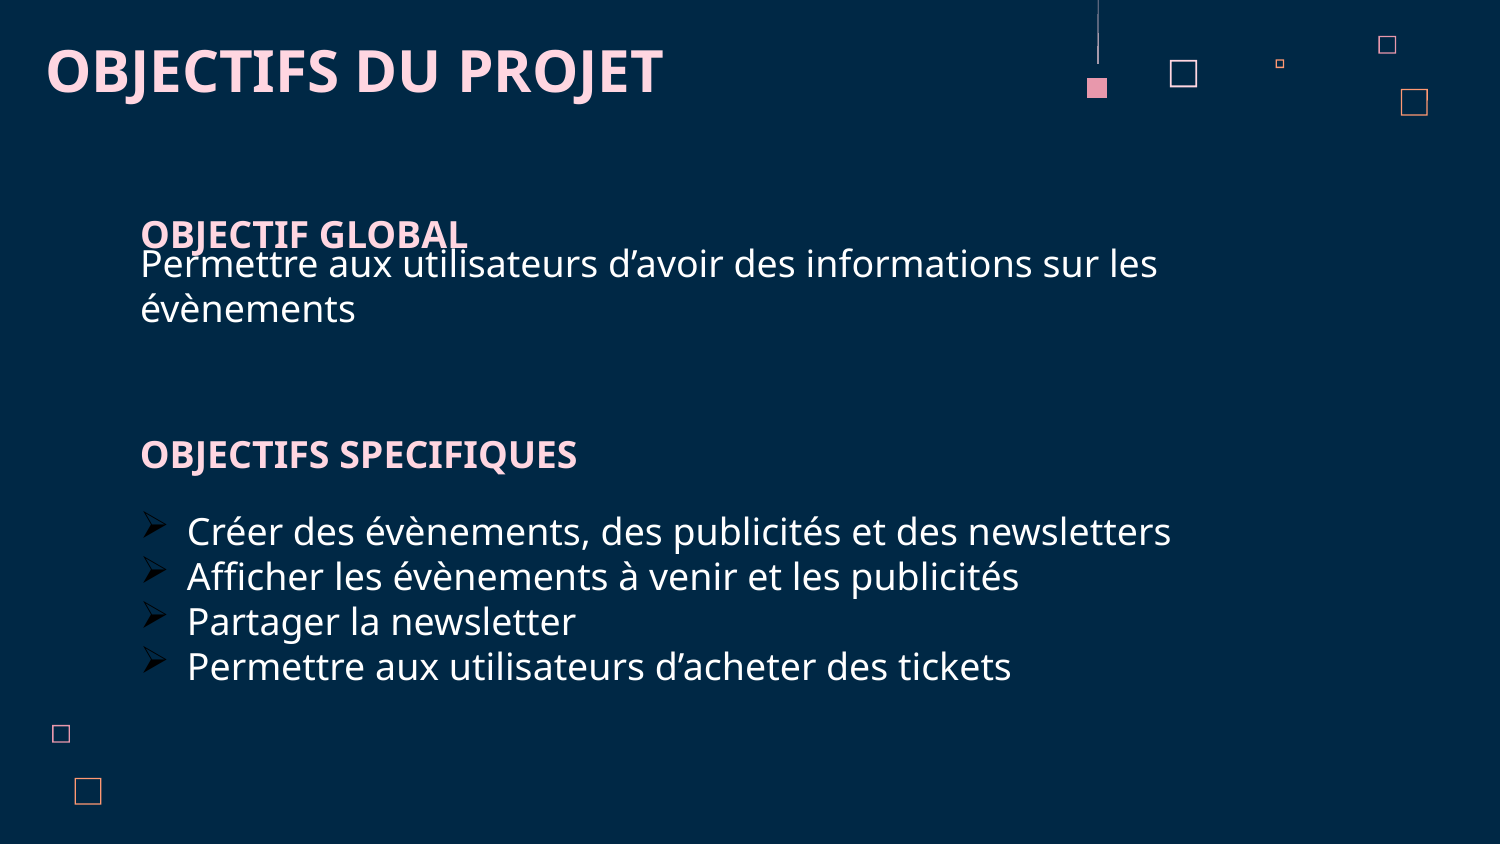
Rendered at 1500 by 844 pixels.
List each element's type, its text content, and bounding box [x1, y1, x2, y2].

text_box Permettre aux utilisateurs d’avoir des informations sur les évènements [124, 270, 1385, 345]
text_box OBJECTIF GLOBAL [124, 218, 533, 270]
text_box Créer des évènements, des publicités et des newsletters Afficher les évènements à venir et les publicités Partager la newsletter Permettre aux utilisateurs d’acheter des tickets [124, 491, 1385, 703]
text_box OBJECTIFS SPECIFIQUES [124, 439, 729, 491]
text_box OBJECTIFS DU PROJET [29, 24, 806, 120]
